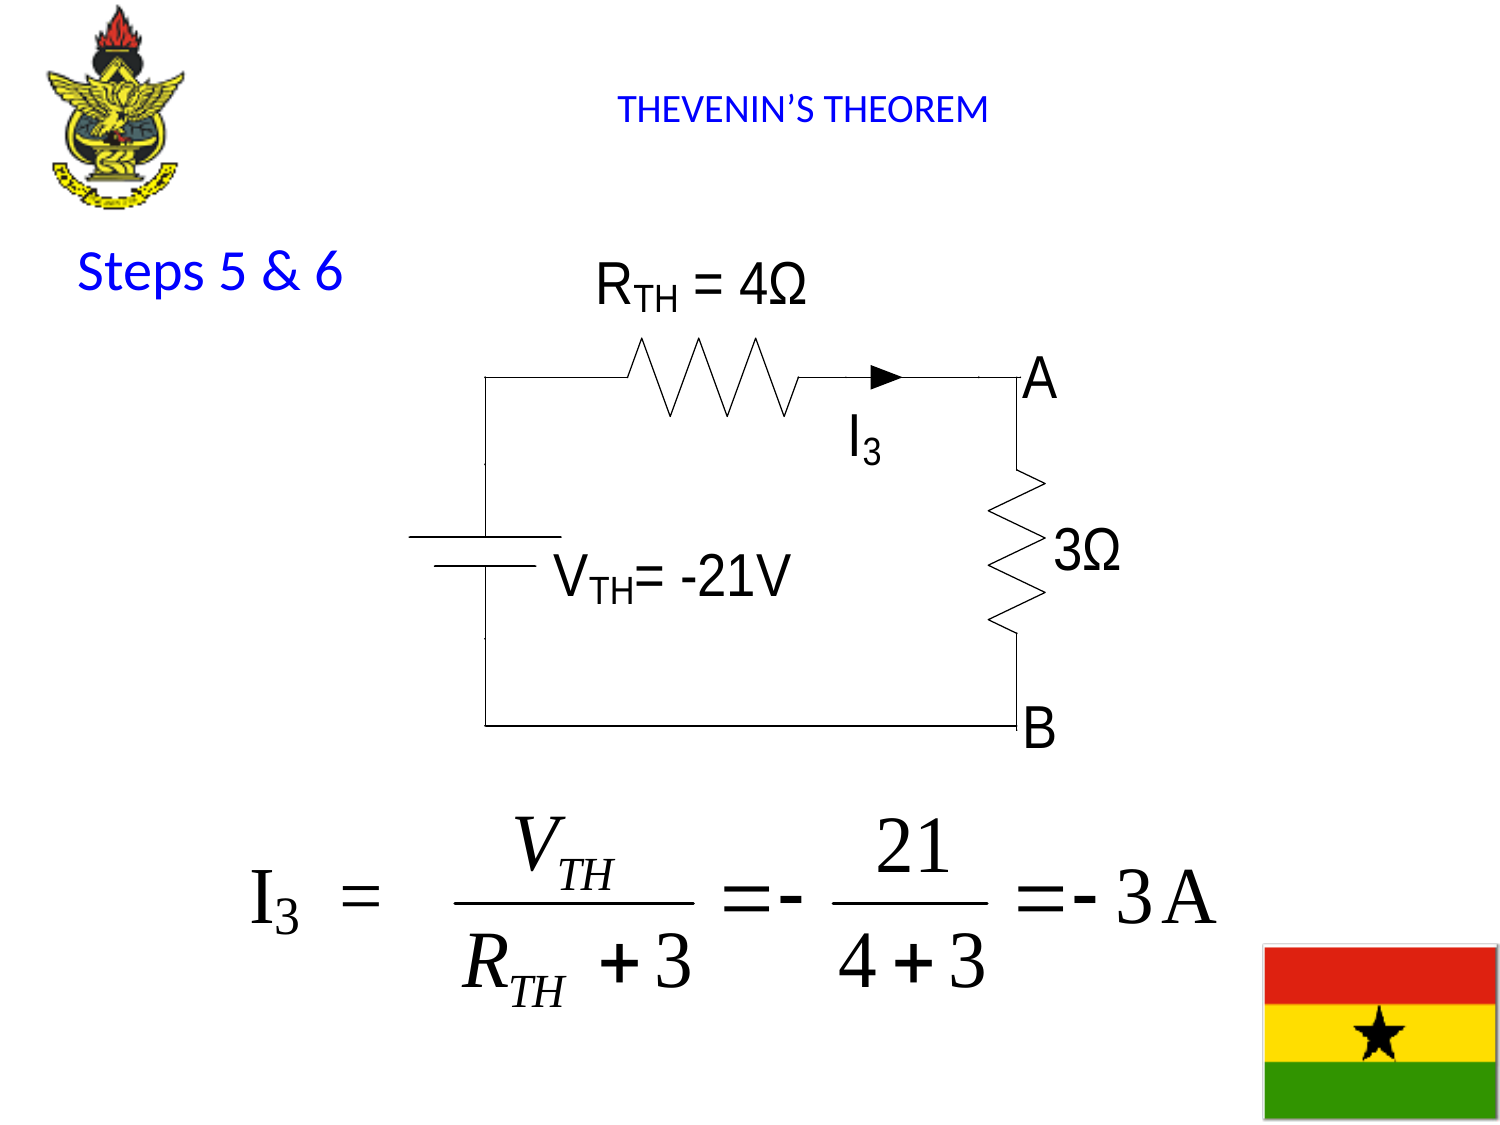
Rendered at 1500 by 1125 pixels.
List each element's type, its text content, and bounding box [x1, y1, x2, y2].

subtitle Steps 5 & 6 [62, 224, 1450, 1100]
picture [0, 0, 226, 226]
picture [1262, 943, 1500, 1125]
title THEVENIN’S THEOREM [229, 24, 1450, 188]
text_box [324, 174, 1326, 776]
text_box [249, 787, 1238, 1026]
